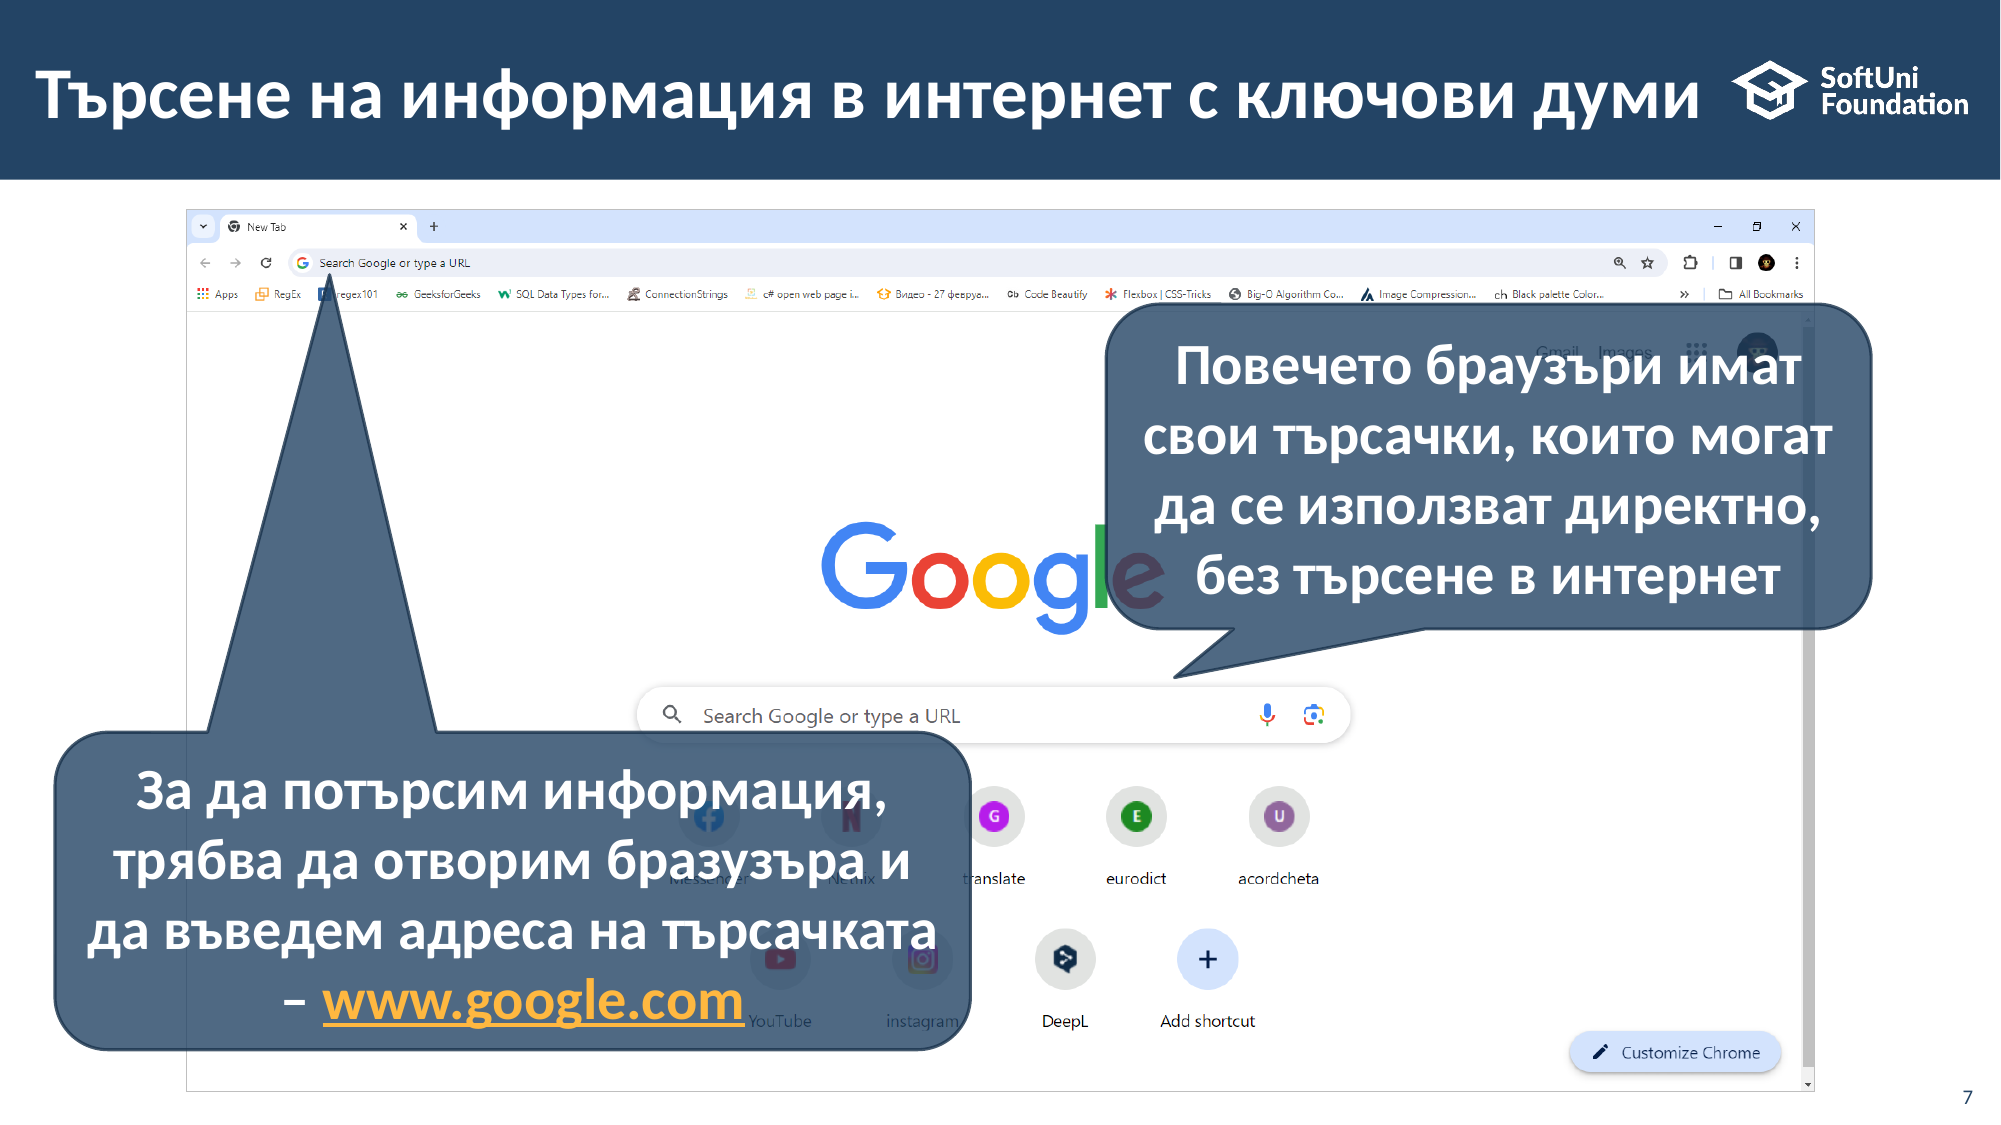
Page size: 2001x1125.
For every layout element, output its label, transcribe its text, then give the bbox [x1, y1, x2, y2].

text_box За да потърсим информация, трябва да отворим бразузъра и да въведем адреса на търсачката – www.google.com [52, 730, 181, 1052]
text_box Повечето браузъри имат свои търсачки, които могат да се използват директно, без търсене в интернет [1820, 302, 1874, 631]
picture [1761, 60, 1968, 120]
slide_number 7 [1927, 1067, 1989, 1117]
picture [186, 209, 1815, 1092]
title Търсене на информация в интернет с ключови думи [18, 16, 1761, 162]
